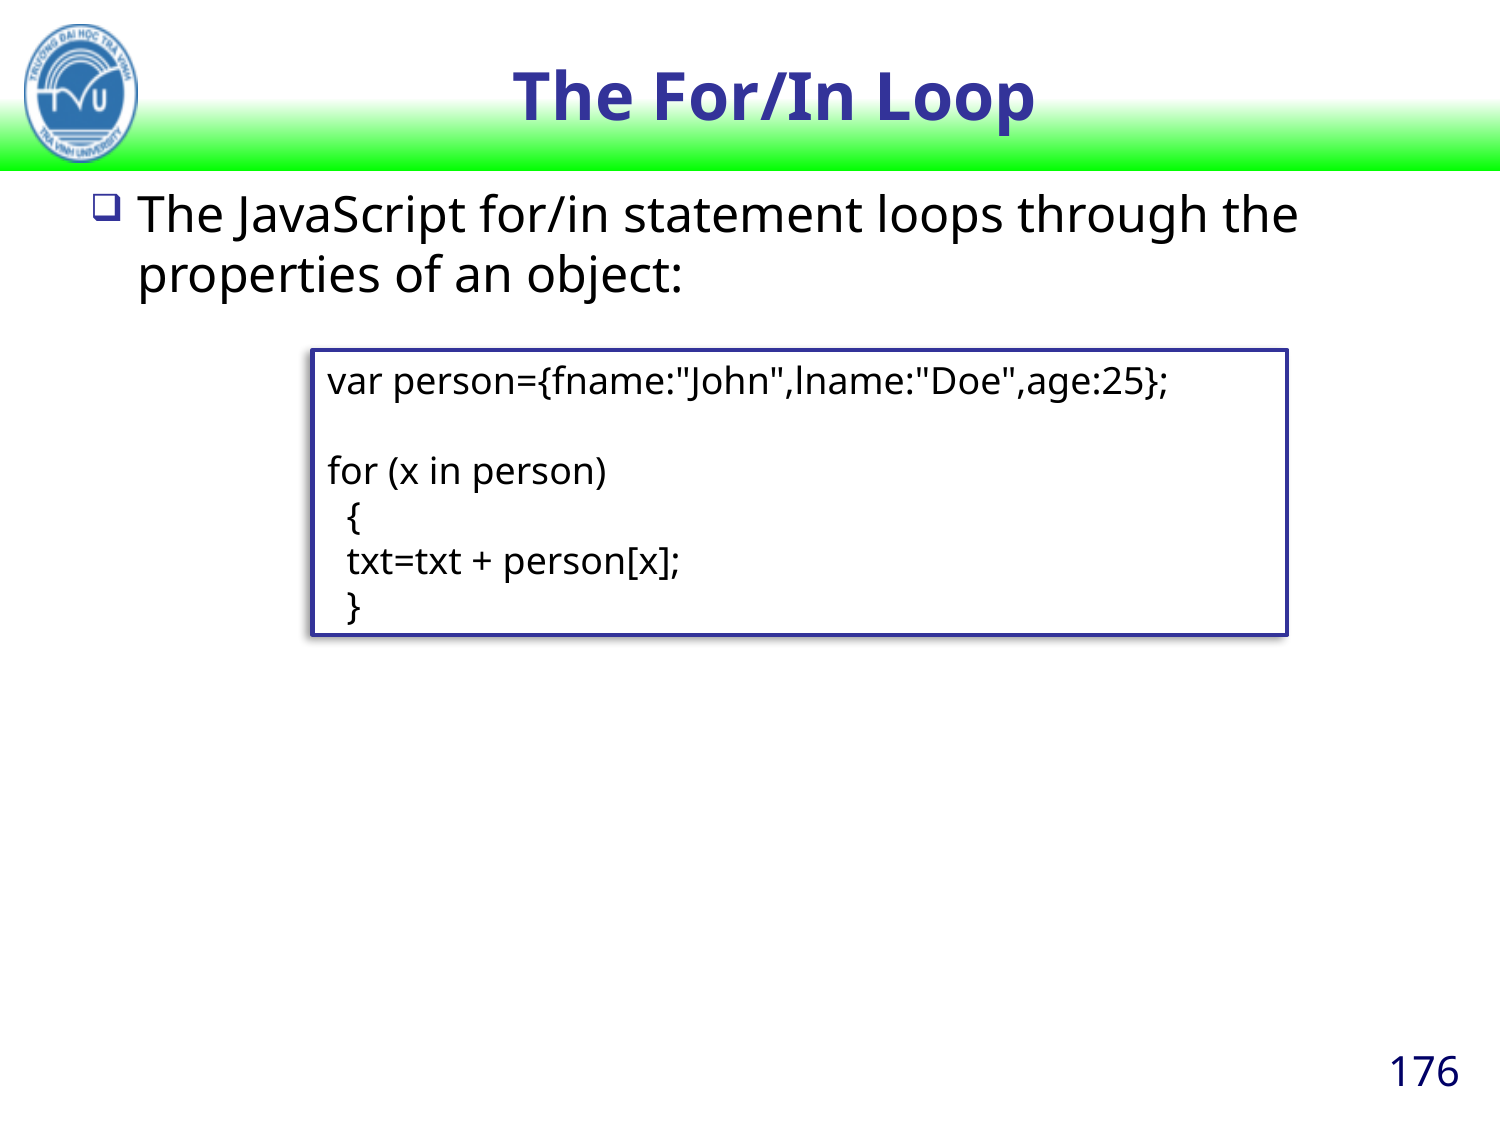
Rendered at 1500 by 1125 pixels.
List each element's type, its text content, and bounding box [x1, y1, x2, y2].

list The JavaScript for/in statement loops through the properties of an object: [74, 174, 1476, 1051]
text_box var person={fname:"John",lname:"Doe",age:25}; for (x in person) { txt=txt + person[x]; } [310, 348, 1289, 637]
slide_number 176 [1312, 1037, 1476, 1101]
picture [24, 24, 74, 163]
title The For/In Loop [74, 24, 1476, 163]
